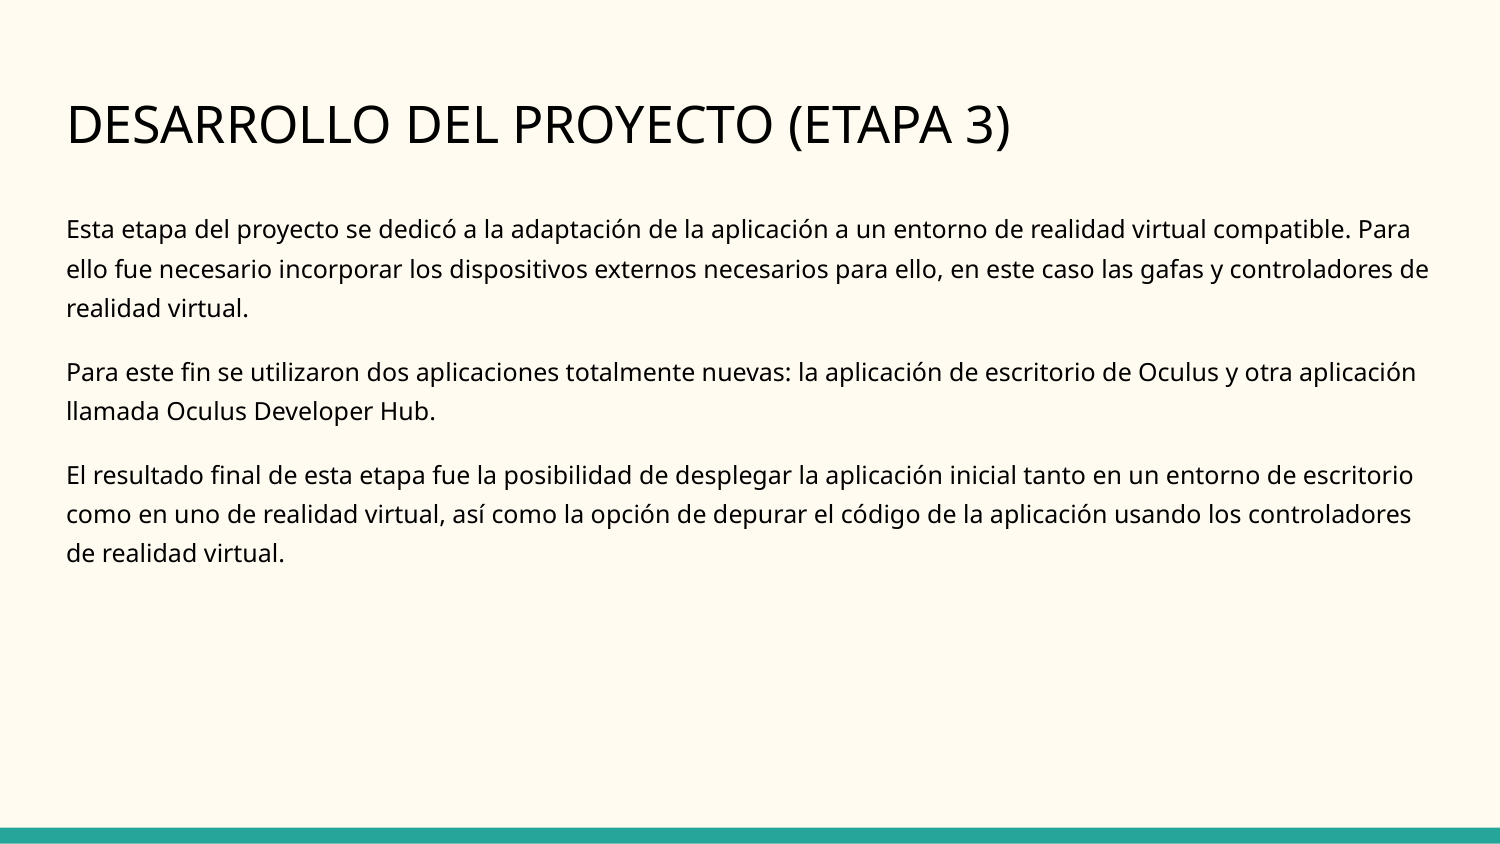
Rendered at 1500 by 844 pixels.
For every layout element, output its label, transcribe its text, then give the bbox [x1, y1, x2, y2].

list Esta etapa del proyecto se dedicó a la adaptación de la aplicación a un entorno de realidad virtual compatible. Para ello fue necesario incorporar los dispositivos externos necesarios para ello, en este caso las gafas y controladores de realidad virtual. Para este fin se utilizaron dos aplicaciones totalmente nuevas: la aplicación de escritorio de Oculus y otra aplicación llamada Oculus Developer Hub. El resultado final de esta etapa fue la posibilidad de desplegar la aplicación inicial tanto en un entorno de escritorio como en uno de realidad virtual, así como la opción de depurar el código de la aplicación usando los controladores de realidad virtual. [51, 192, 1449, 750]
title DESARROLLO DEL PROYECTO (ETAPA 3) [51, 72, 1449, 174]
